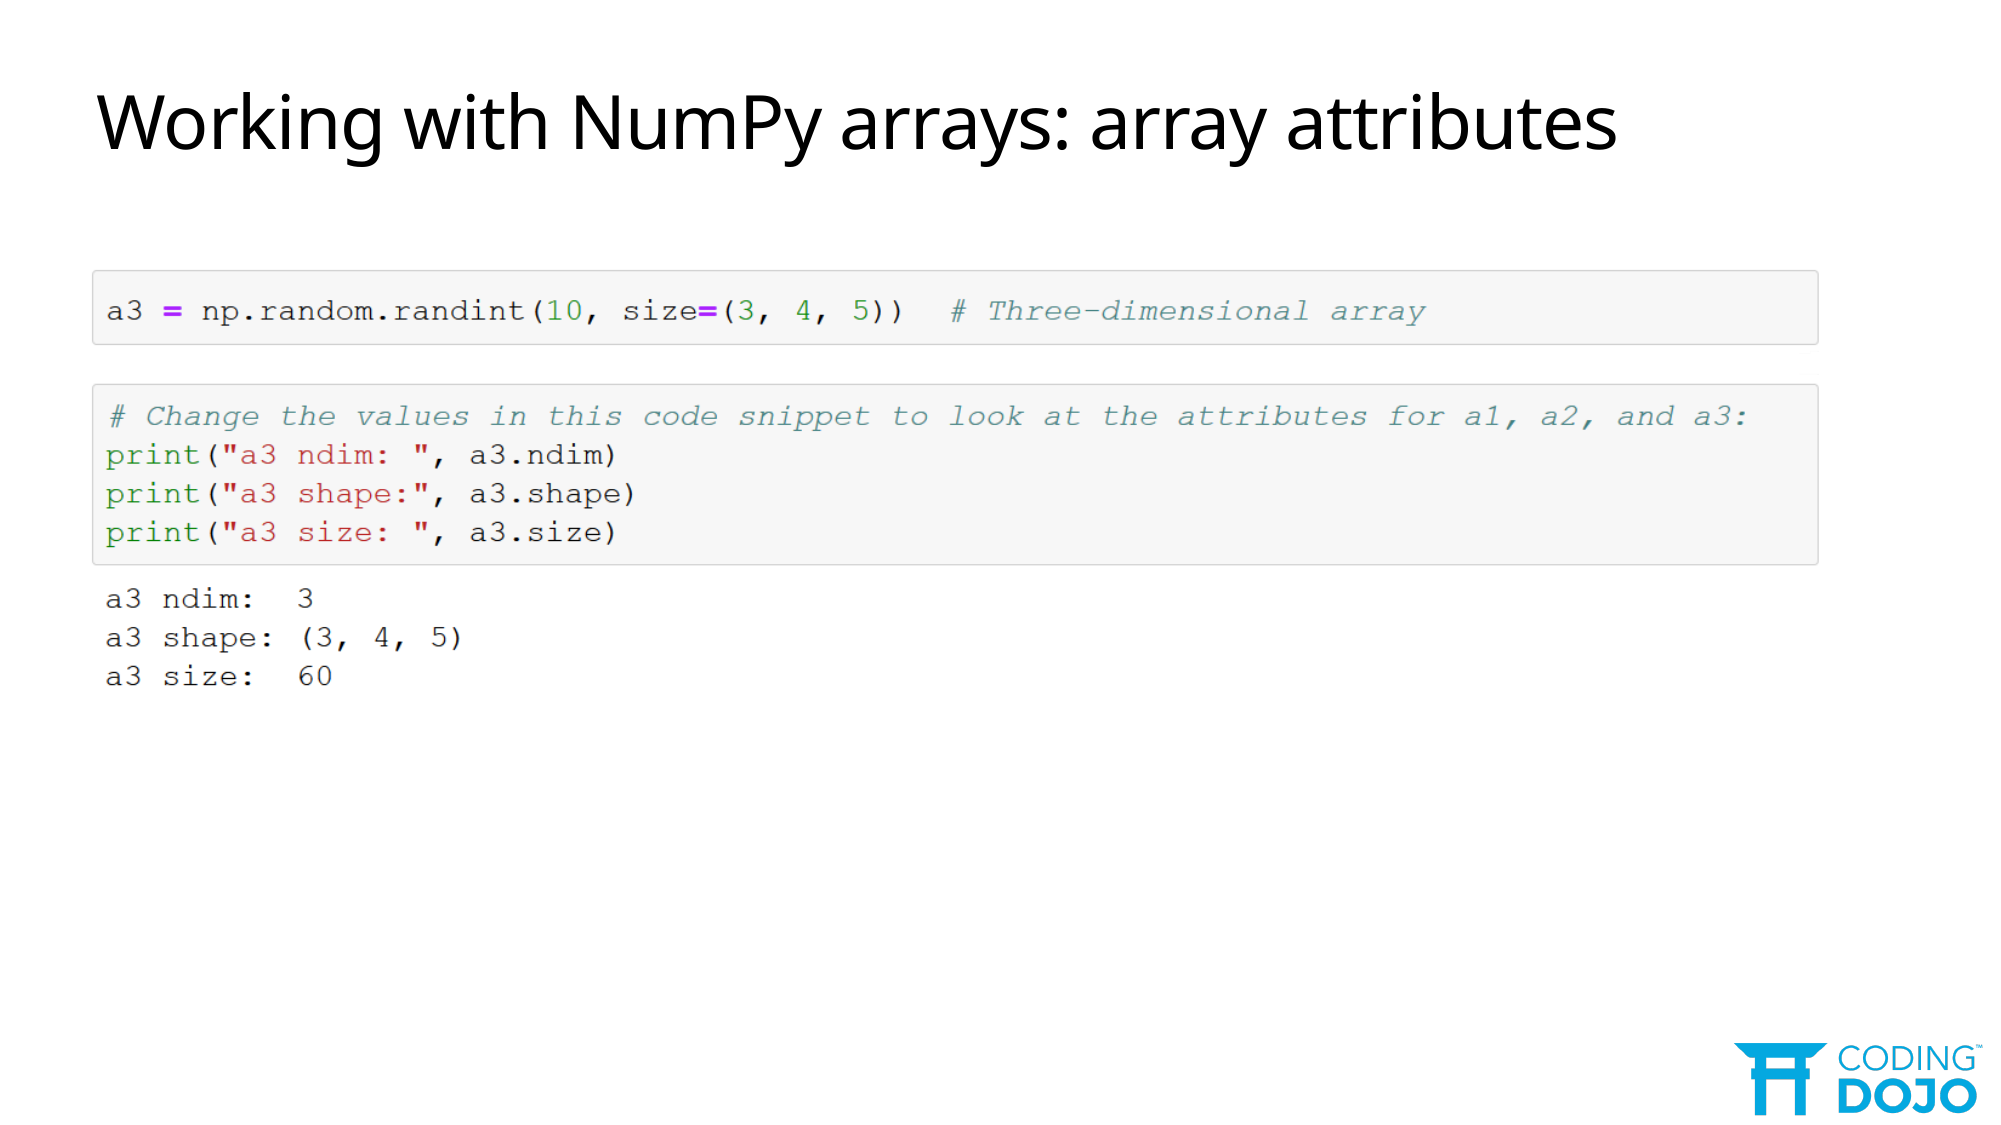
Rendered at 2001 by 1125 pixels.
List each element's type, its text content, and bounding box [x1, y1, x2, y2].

picture [80, 257, 1832, 724]
title Working with NumPy arrays: array attributes [96, 75, 1904, 166]
